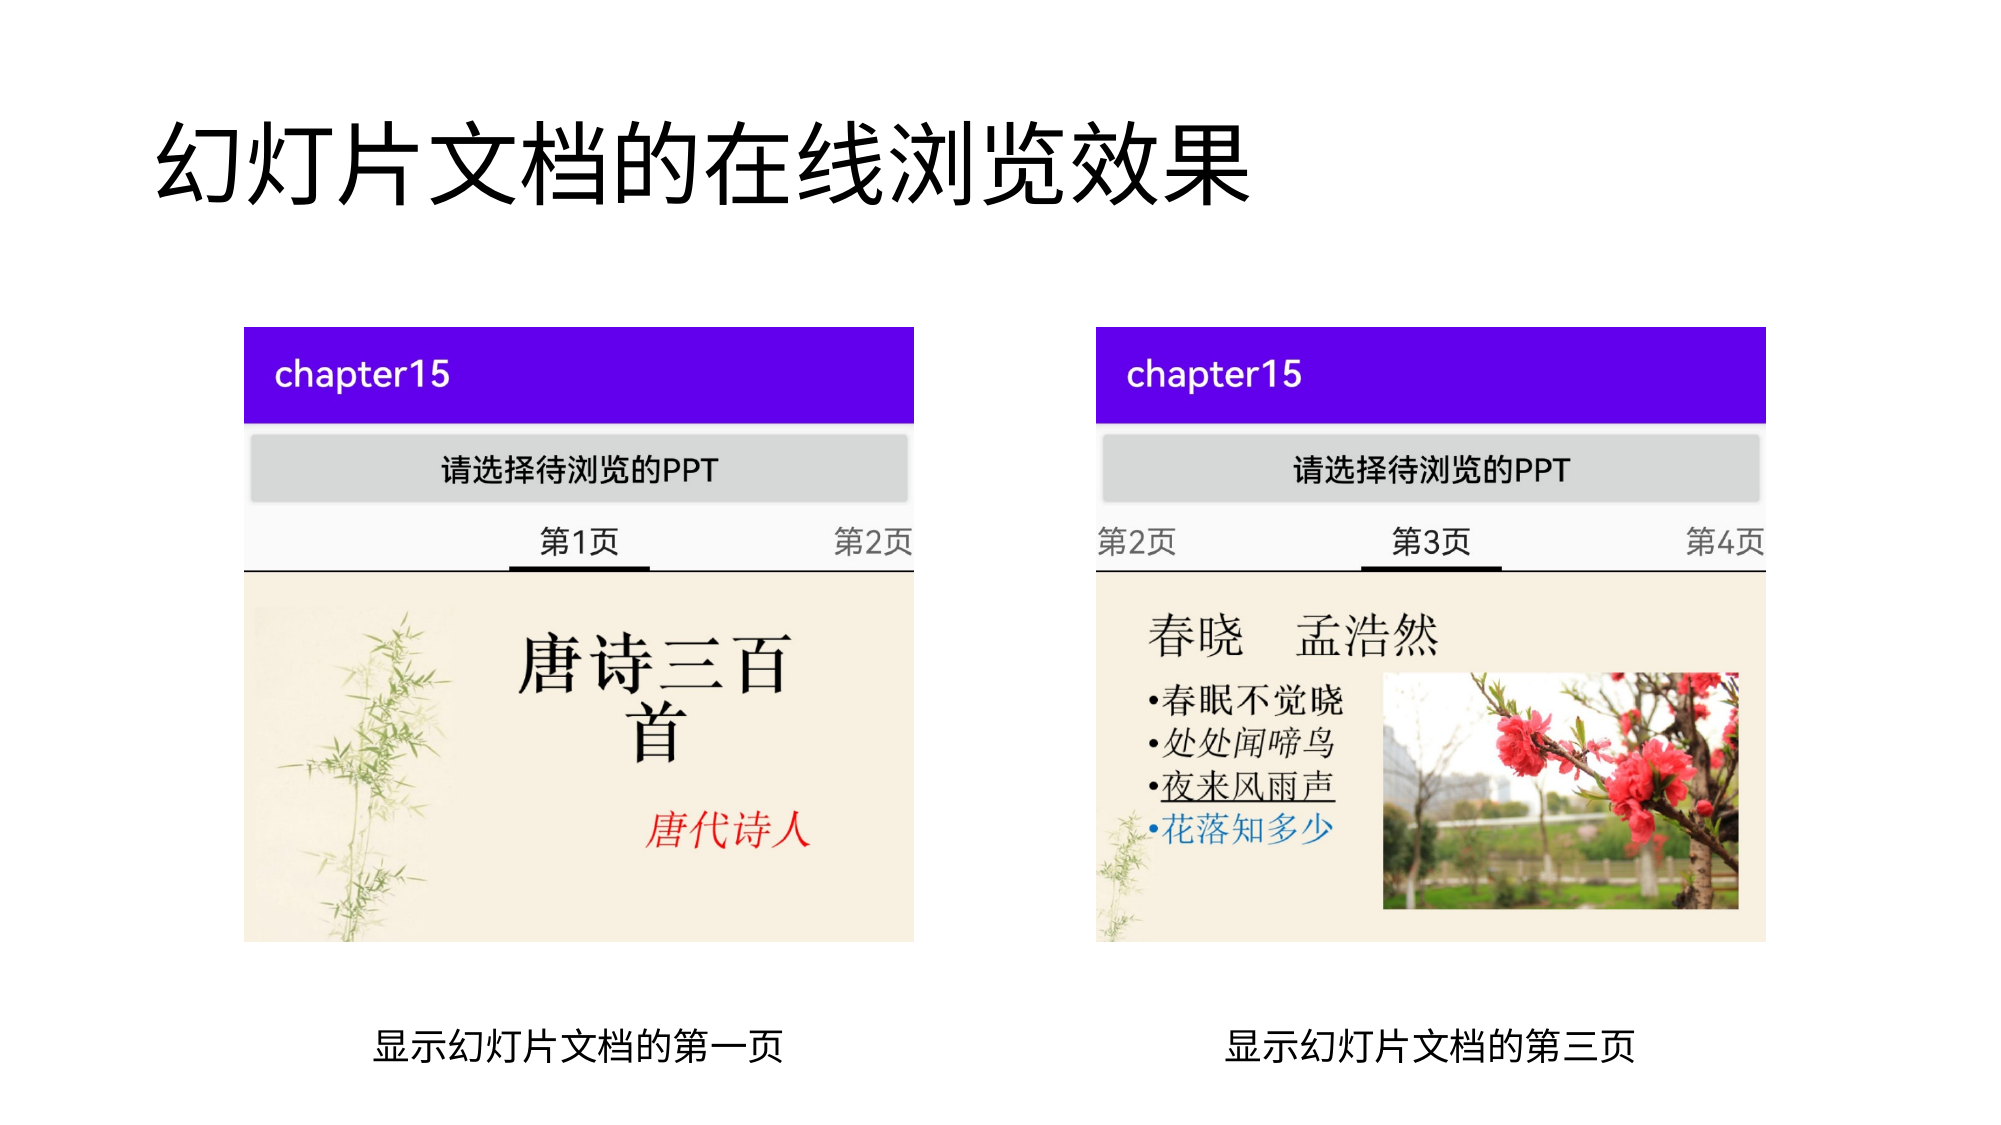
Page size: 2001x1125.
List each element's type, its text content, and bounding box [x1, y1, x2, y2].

text_box 显示幻灯片文档的第一页 [357, 1015, 801, 1076]
text_box 显示幻灯片文档的第三页 [1210, 1015, 1653, 1076]
title 幻灯片文档的在线浏览效果 [137, 59, 1863, 278]
picture [1096, 327, 1766, 942]
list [244, 327, 914, 942]
